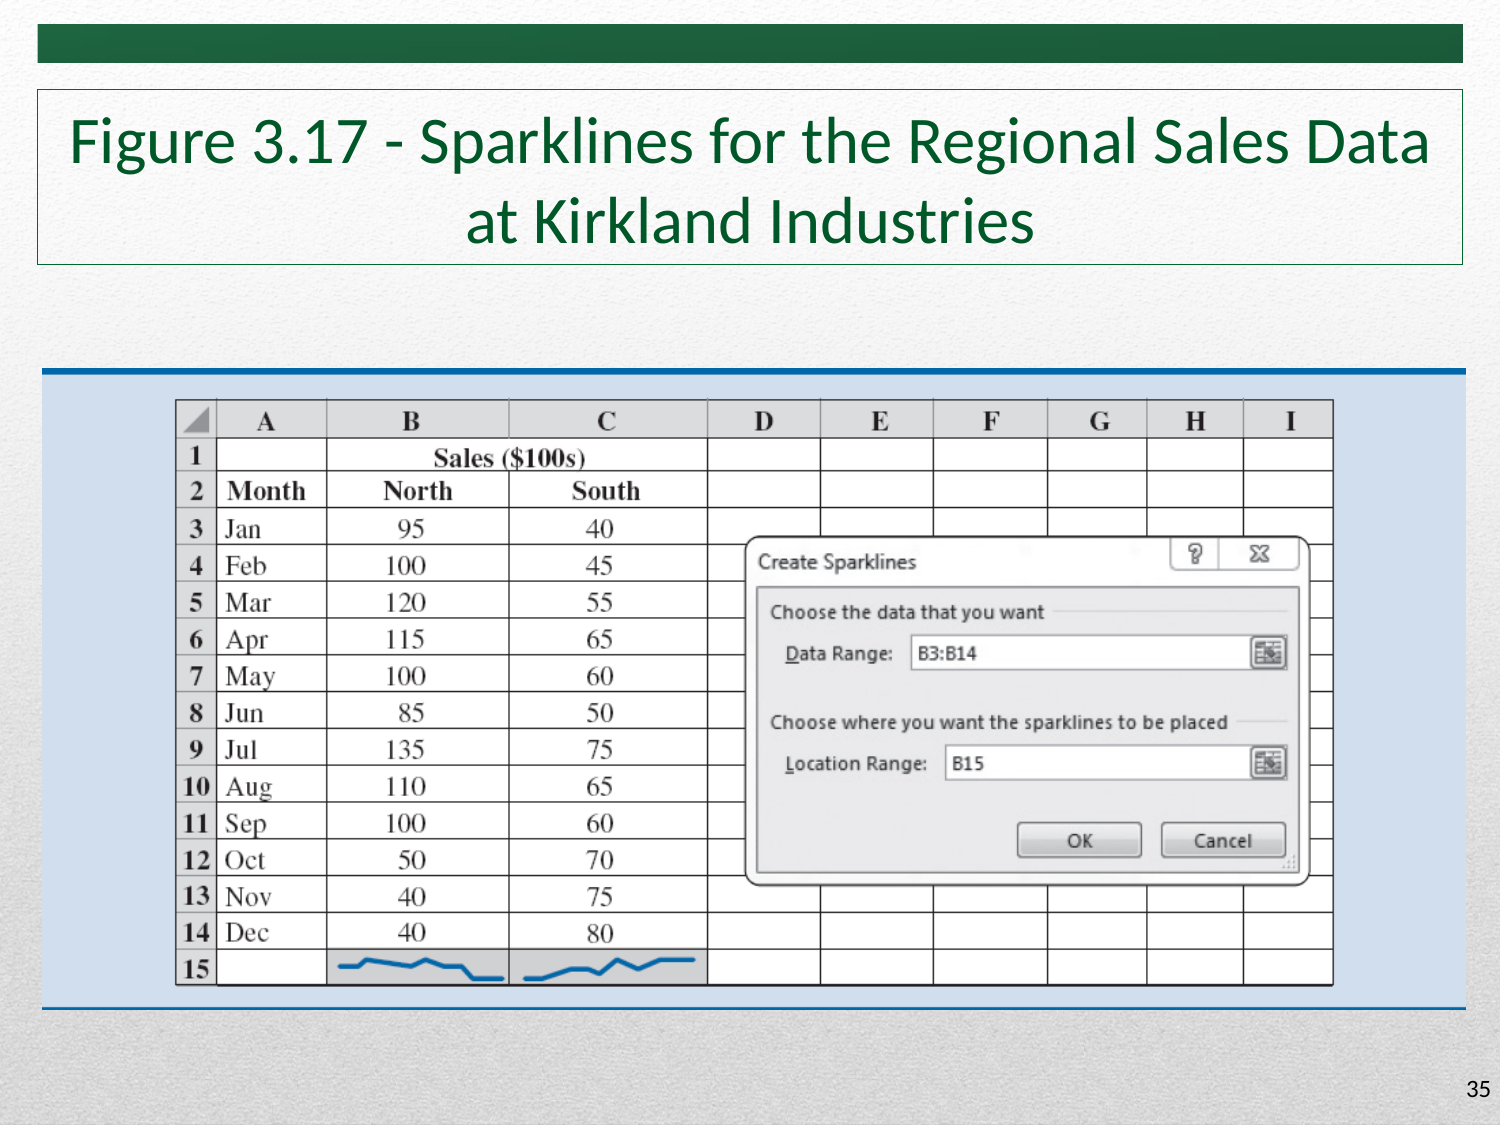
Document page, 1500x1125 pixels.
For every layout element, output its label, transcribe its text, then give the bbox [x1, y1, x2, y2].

slide_number 35 [1381, 1065, 1500, 1125]
title Figure 3.17 - Sparklines for the Regional Sales Data at Kirkland Industries [37, 89, 1463, 265]
picture [41, 368, 1467, 1010]
picture [37, 24, 1463, 63]
